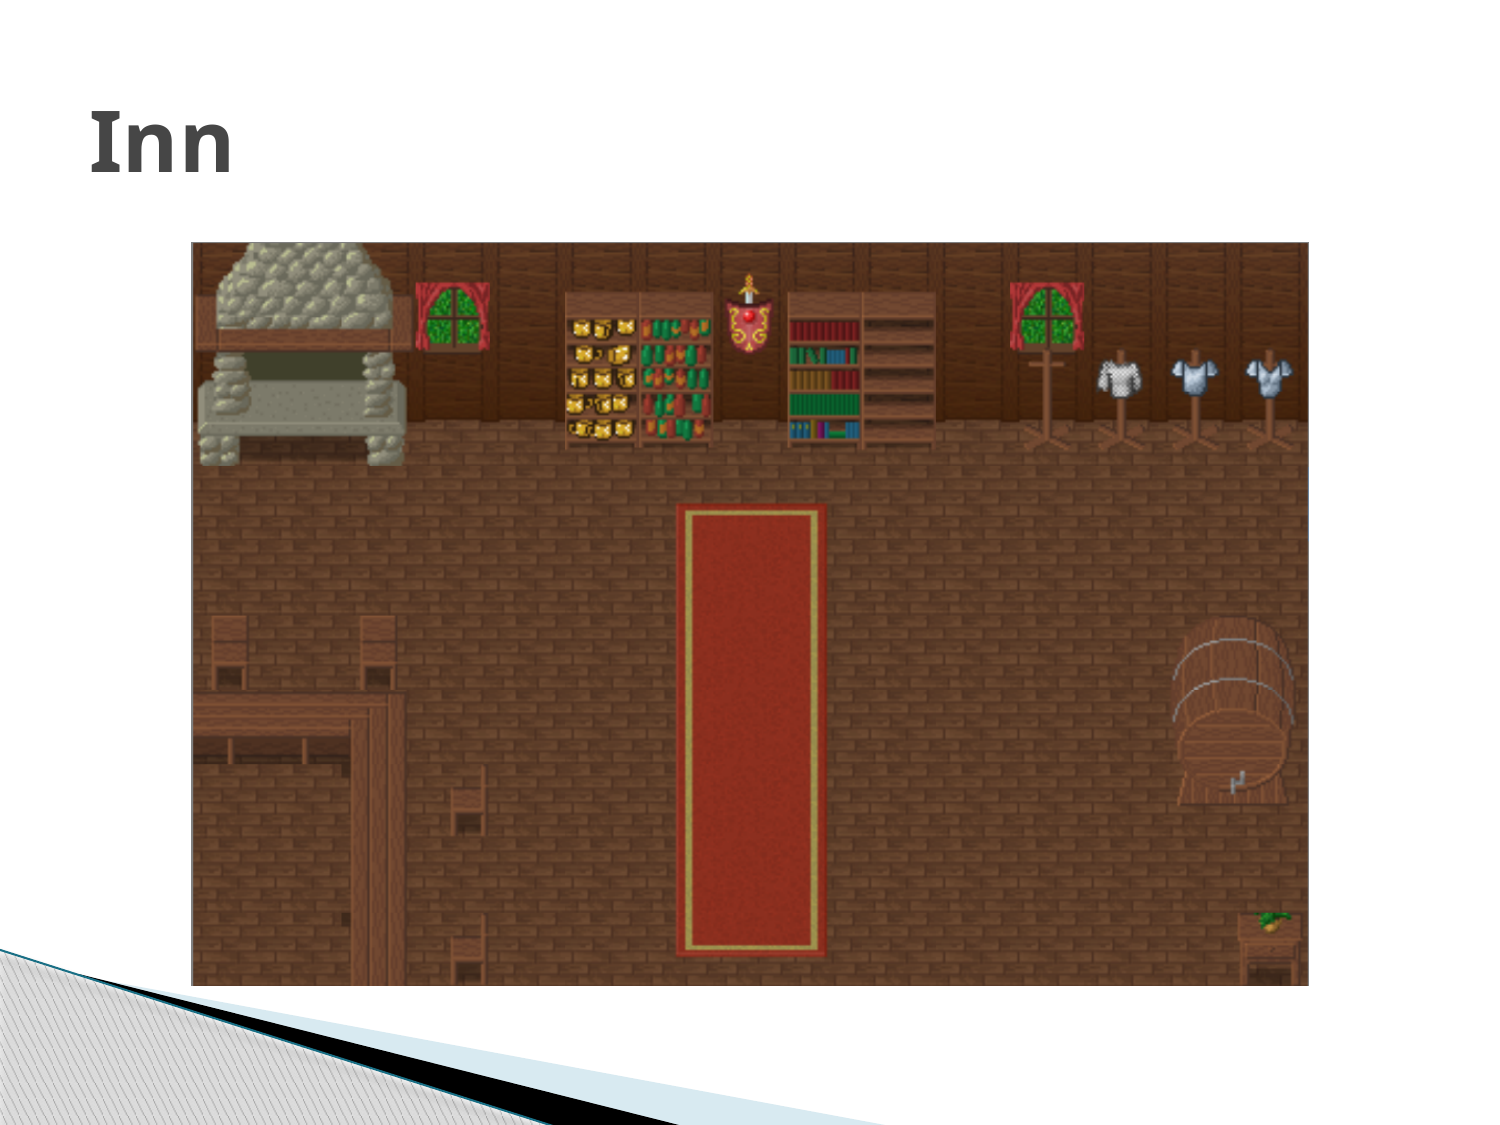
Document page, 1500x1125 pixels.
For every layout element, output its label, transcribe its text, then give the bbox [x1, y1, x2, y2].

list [190, 242, 1309, 986]
title Inn [75, 45, 1425, 233]
